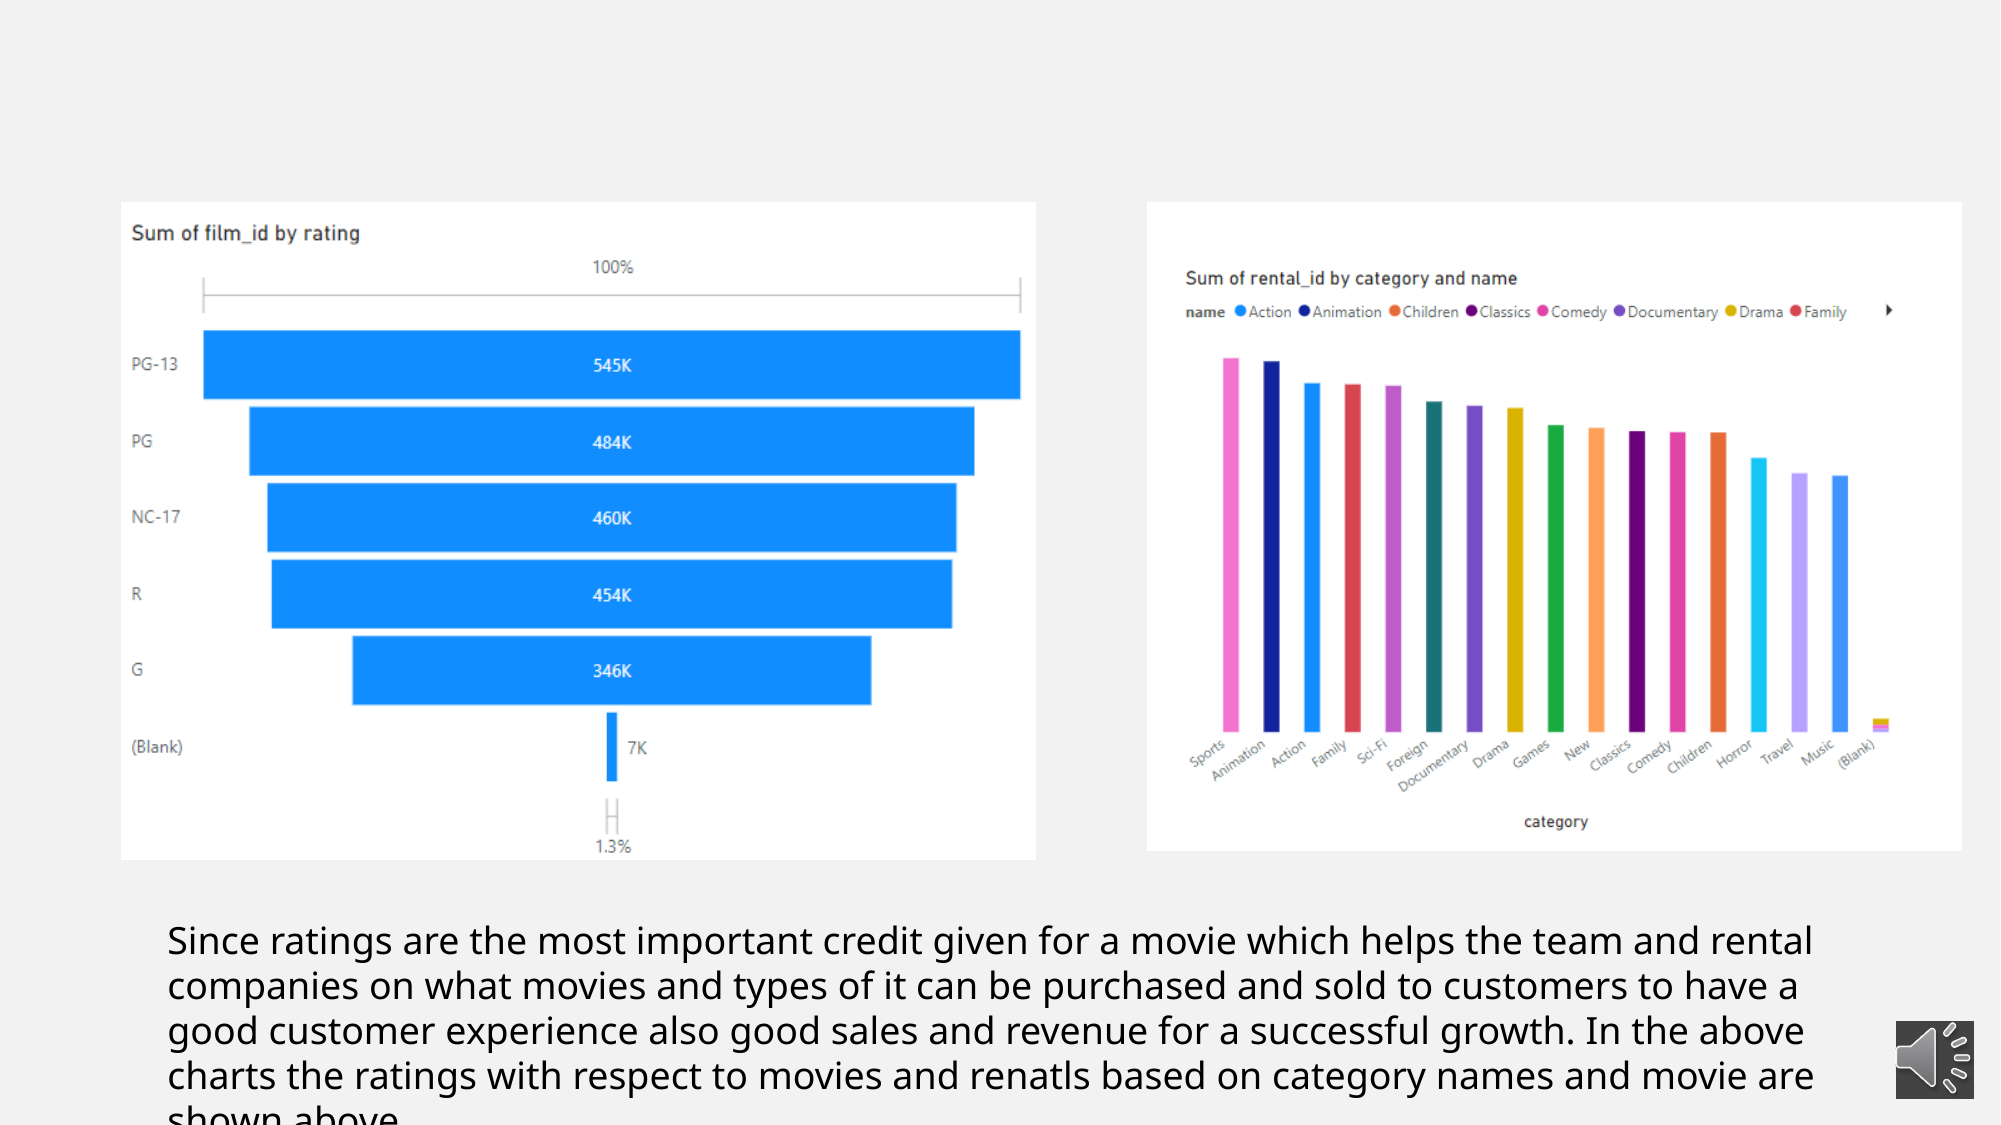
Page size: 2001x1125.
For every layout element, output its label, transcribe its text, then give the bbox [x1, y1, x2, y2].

picture [1894, 1019, 1975, 1100]
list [121, 202, 1036, 860]
picture [1147, 202, 1962, 851]
text_box Since ratings are the most important credit given for a movie which helps the team and rental companies on what movies and types of it can be purchased and sold to customers to have a good customer experience also good sales and revenue for a successful growth. In the above charts the ratings with respect to movies and renatls based on category names and movie are shown above. [152, 910, 1873, 1125]
